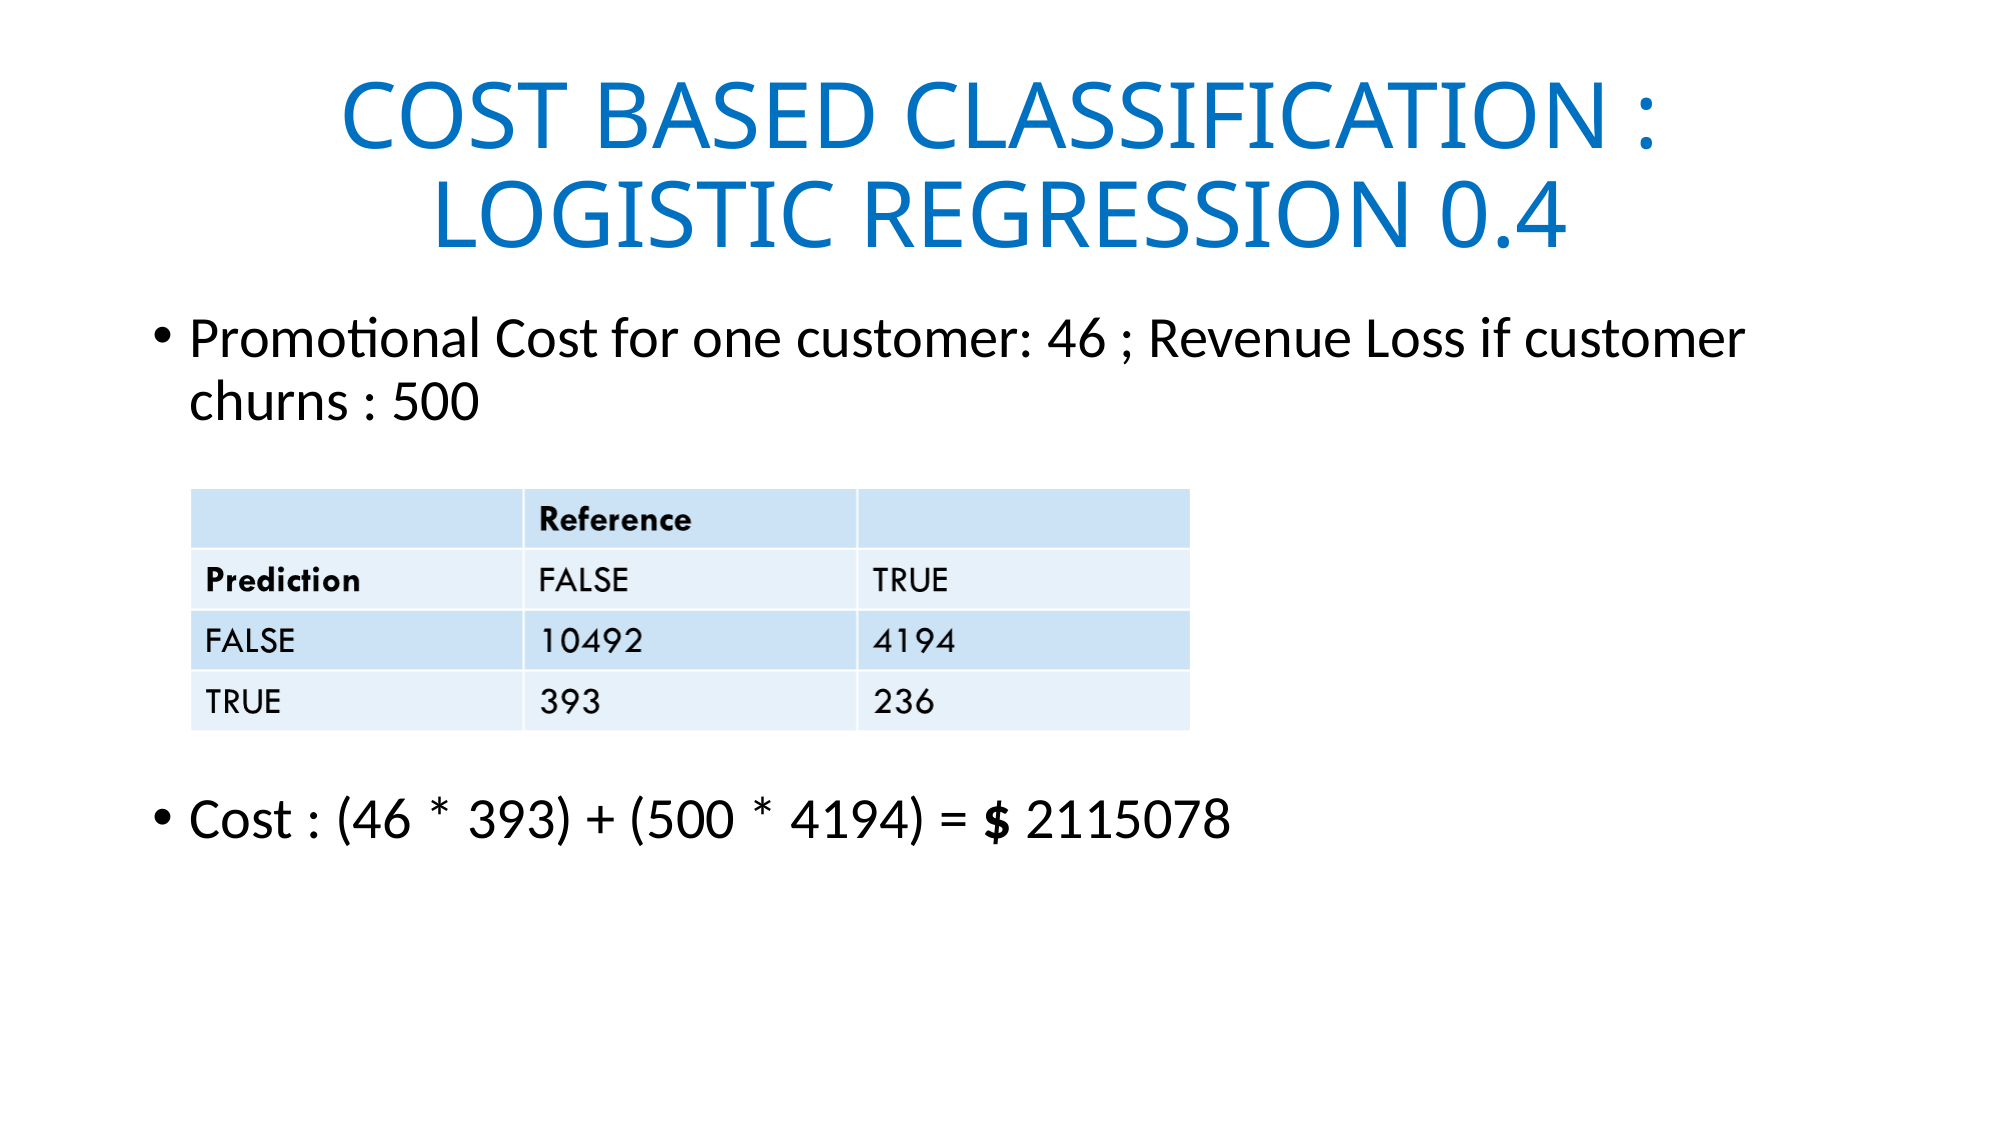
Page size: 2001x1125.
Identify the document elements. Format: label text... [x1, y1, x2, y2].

list Promotional Cost for one customer: 46 ; Revenue Loss if customer churns : 500 Cost : (46 * 393) + (500 * 4194) = $ 2115078 [137, 299, 1863, 1014]
picture [188, 482, 1193, 747]
title COST BASED CLASSIFICATION : LOGISTIC REGRESSION 0.4 [137, 59, 1863, 278]
